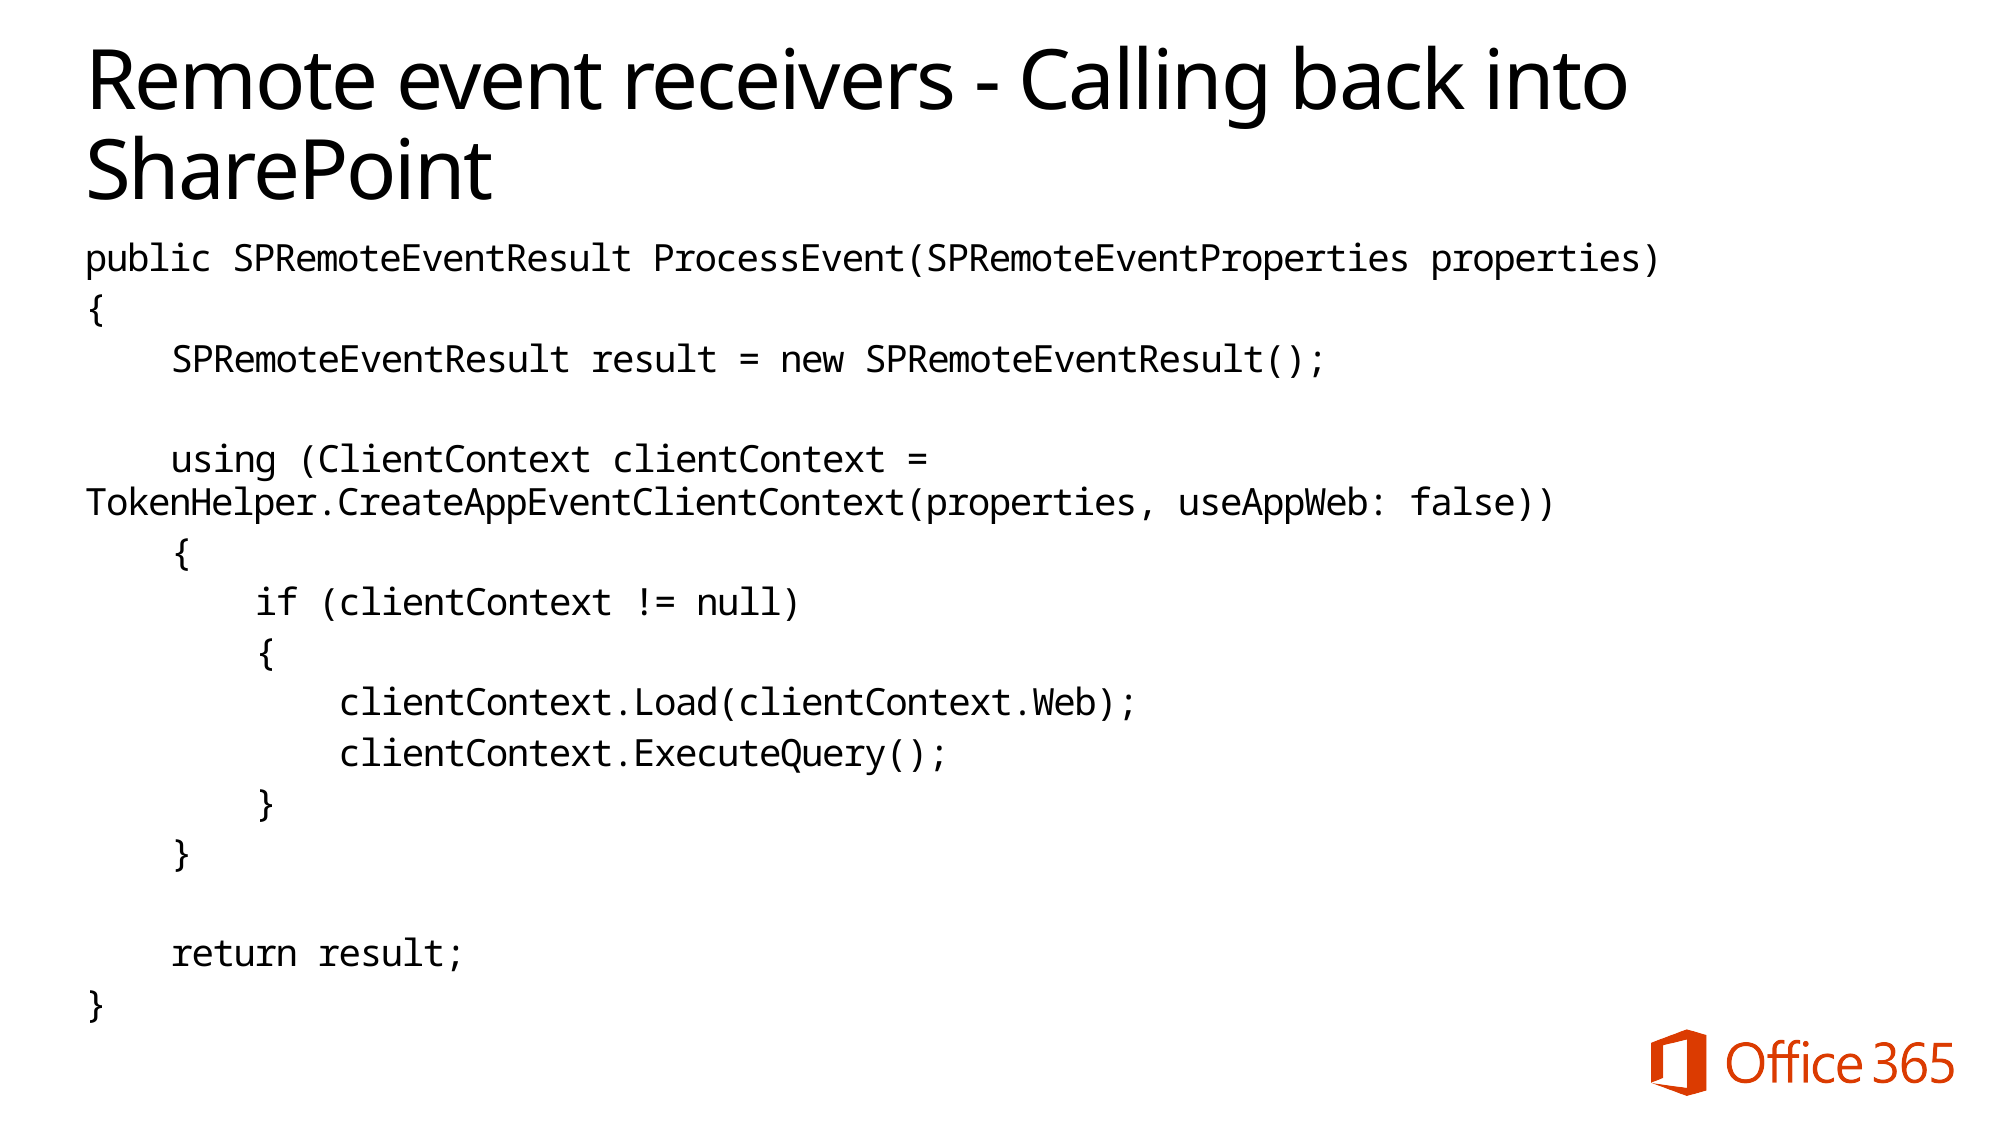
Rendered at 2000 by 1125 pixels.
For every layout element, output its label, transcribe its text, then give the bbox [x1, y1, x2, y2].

picture [1622, 1000, 1981, 1125]
list public SPRemoteEventResult ProcessEvent(SPRemoteEventProperties properties) { SPRemoteEventResult result = new SPRemoteEventResult(); using (ClientContext clientContext = TokenHelper.CreateAppEventClientContext(properties, useAppWeb: false)) { if (clientContext != null) { clientContext.Load(clientContext.Web); clientContext.ExecuteQuery(); } } return result; } [85, 237, 1915, 564]
title Remote event receivers - Calling back into SharePoint [85, 37, 1914, 161]
